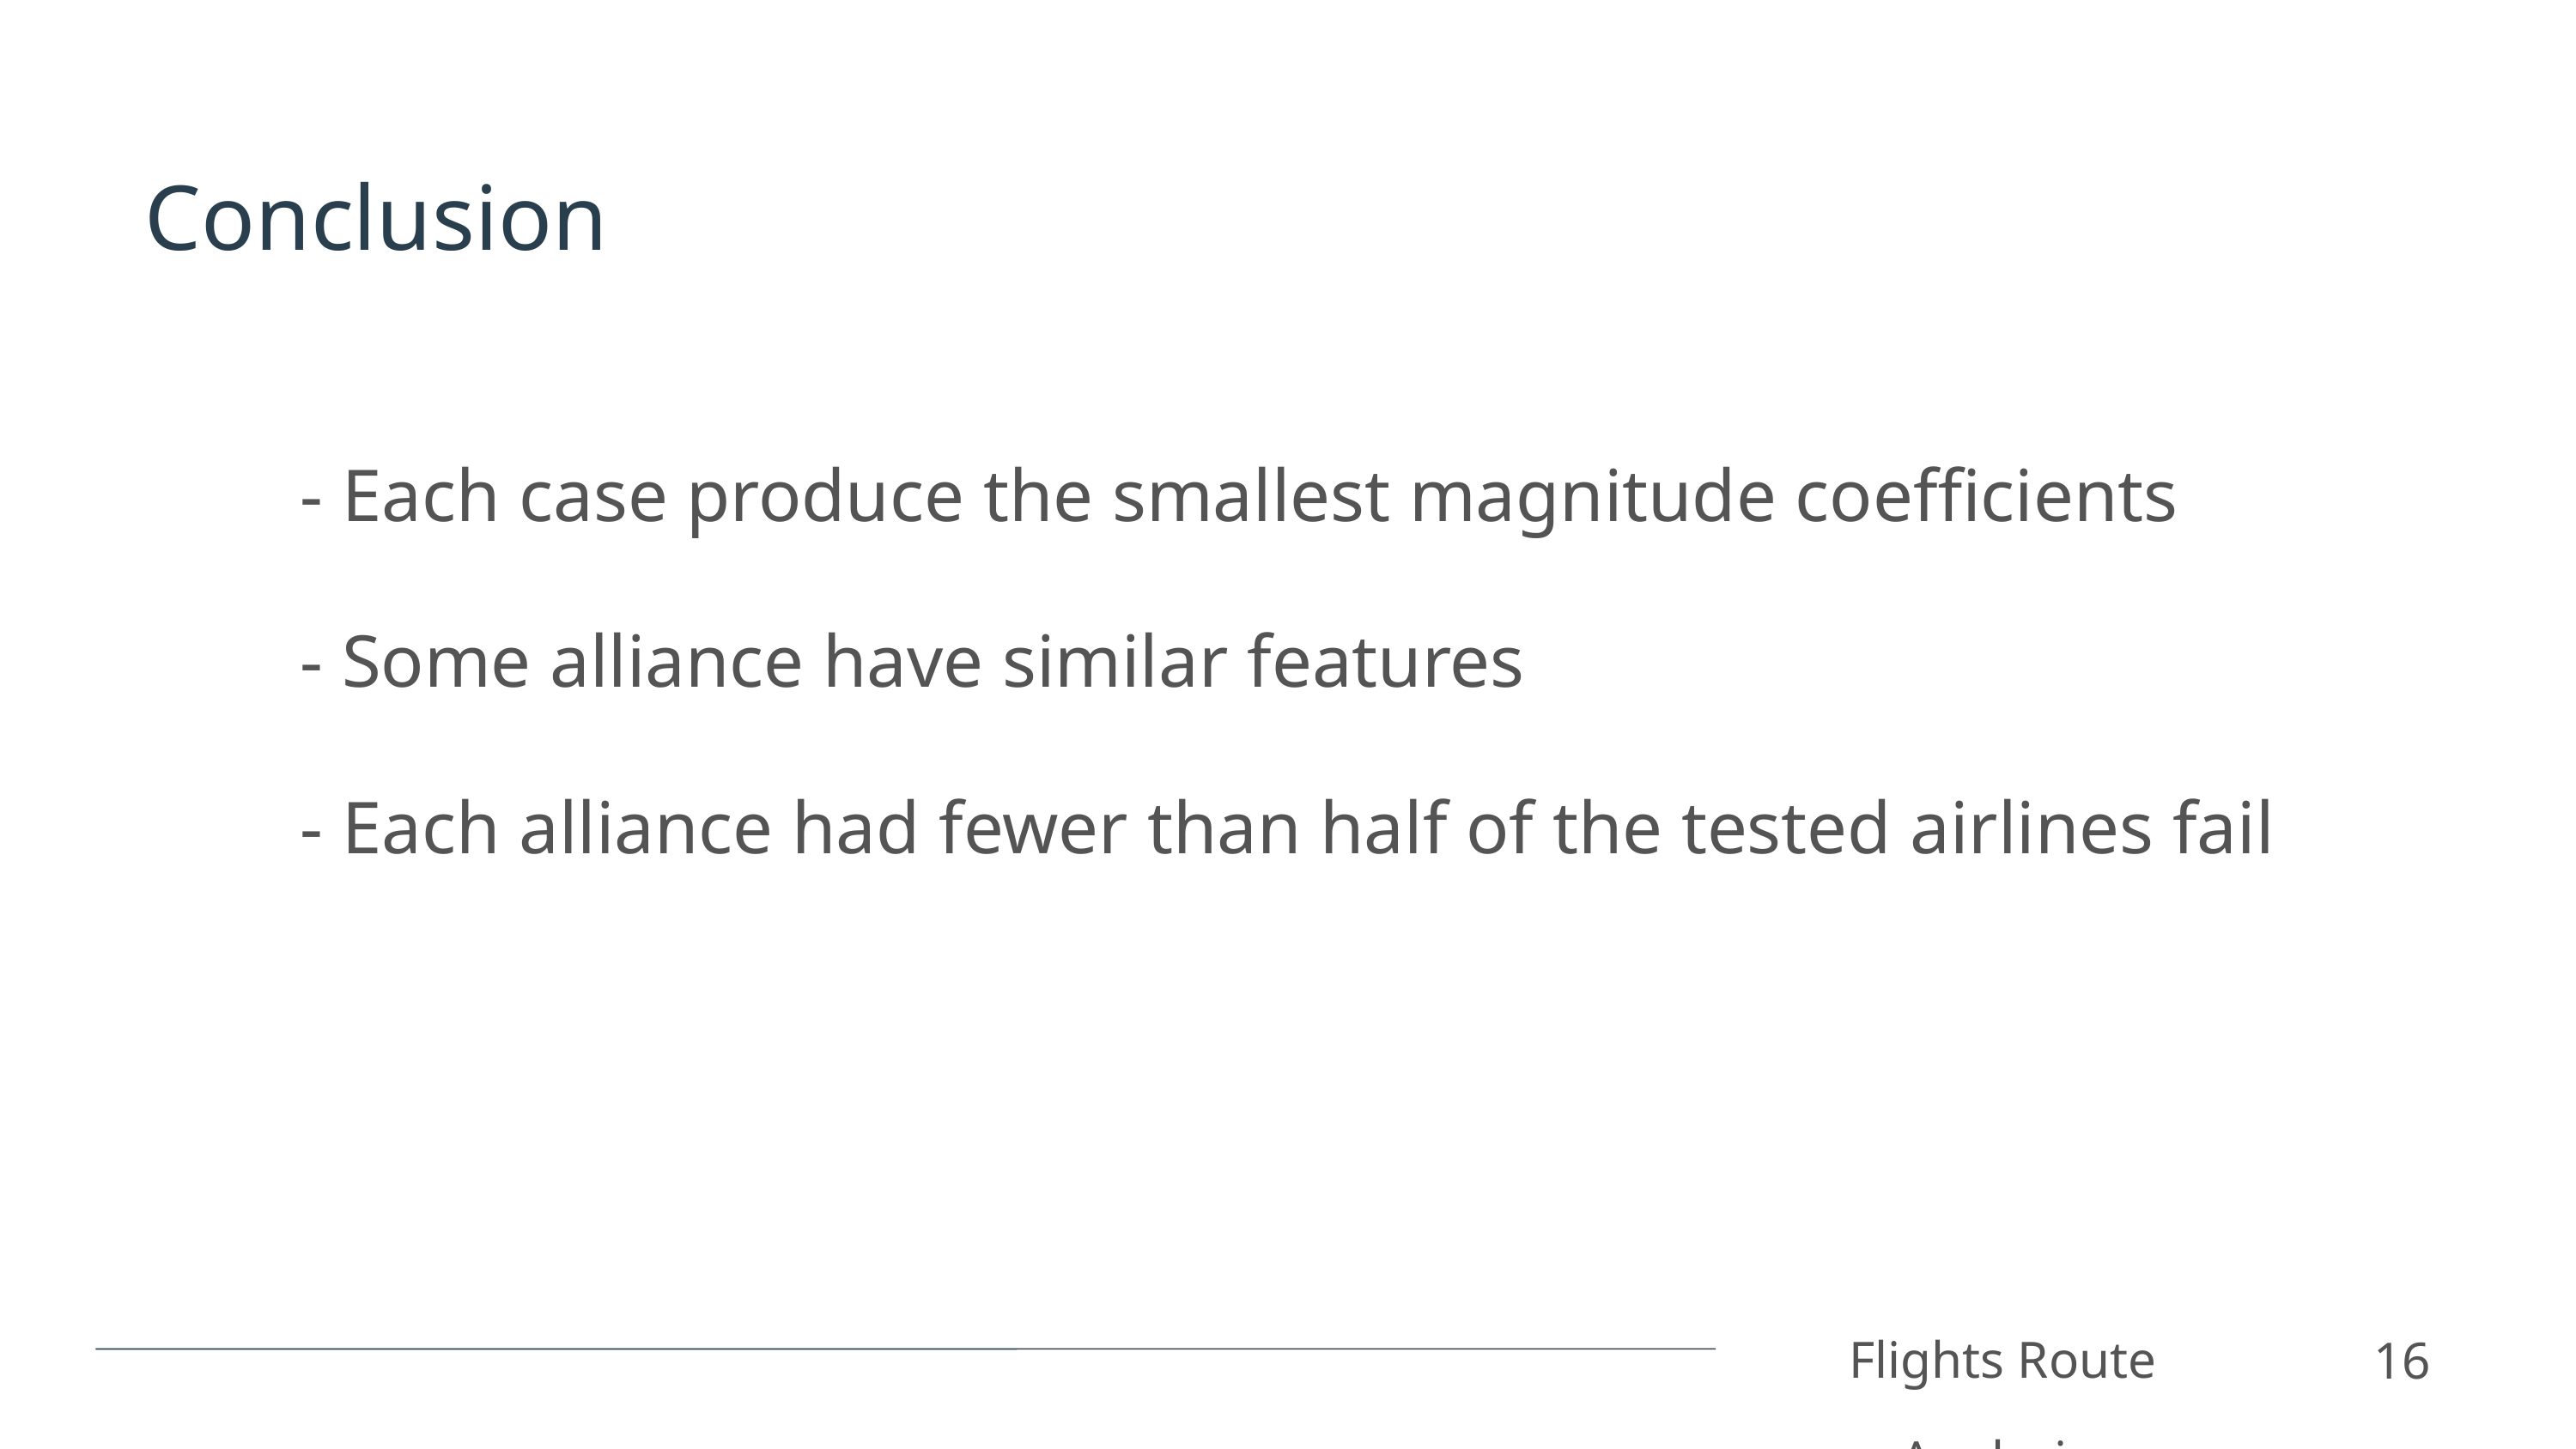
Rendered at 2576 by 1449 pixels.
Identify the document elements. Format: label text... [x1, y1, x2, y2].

text_box - Each case produce the smallest magnitude coefficients - Some alliance have similar features - Each alliance had fewer than half of the tested airlines fail [300, 452, 2373, 868]
text_box Conclusion [144, 89, 1752, 268]
text_box Flights Route Analysis [1751, 1288, 2255, 1449]
text_box 16 [2315, 1289, 2432, 1390]
